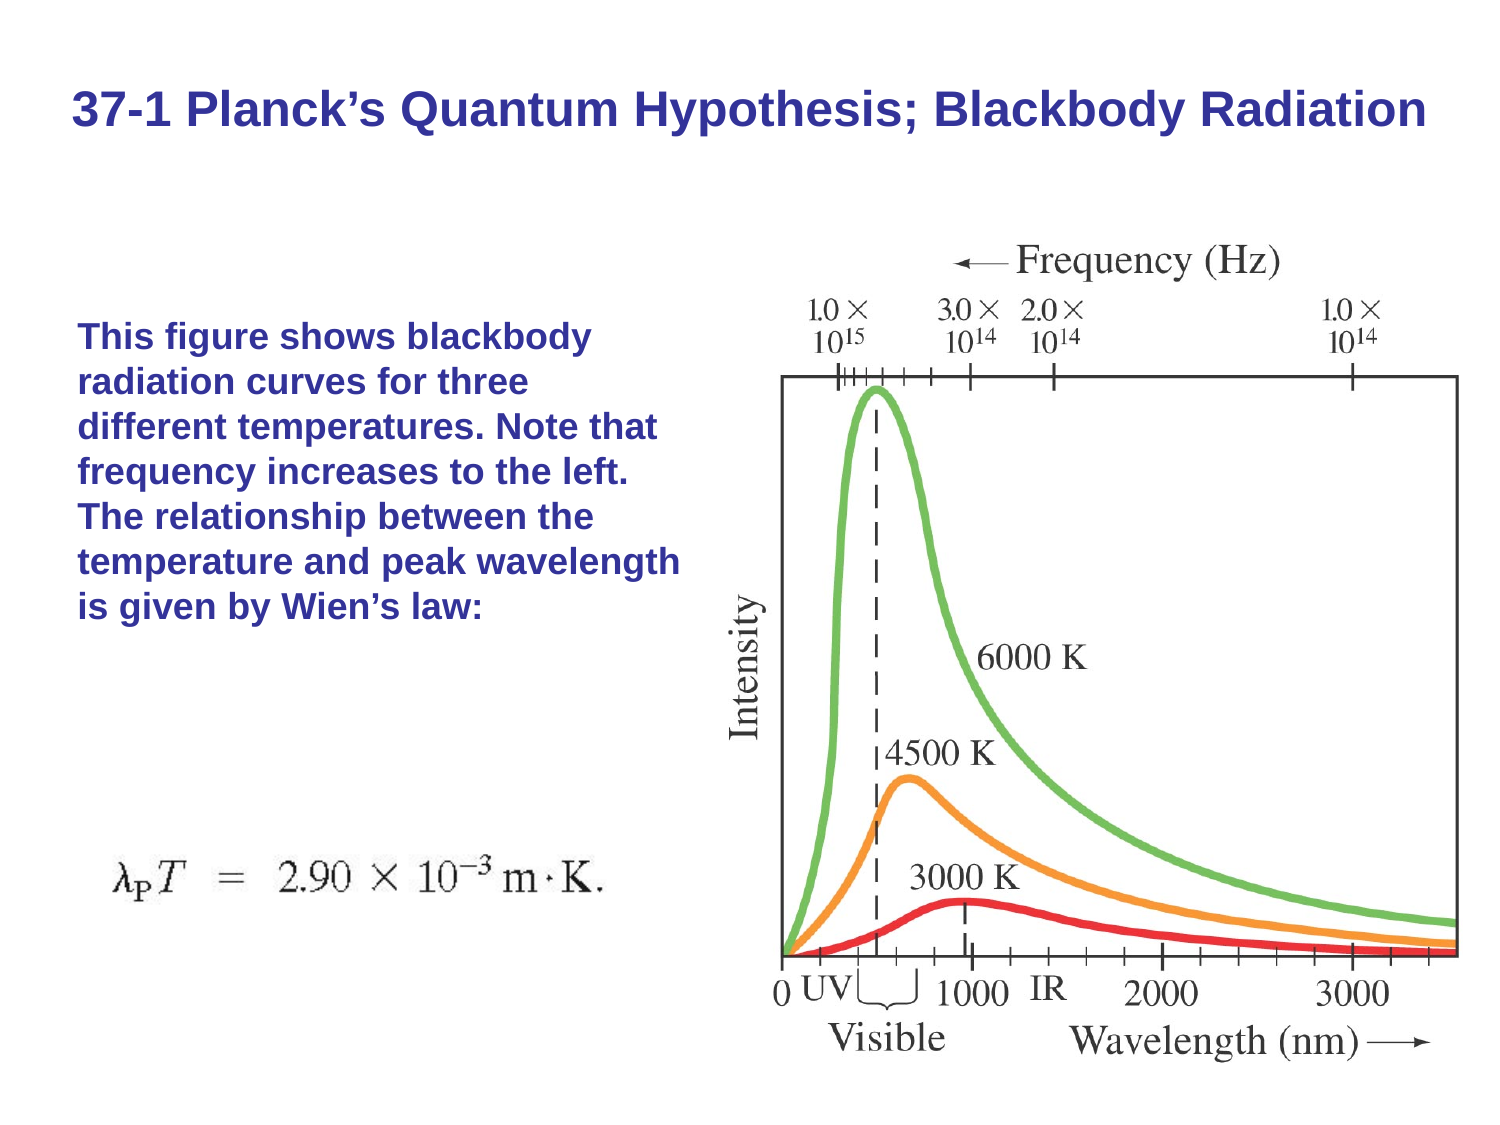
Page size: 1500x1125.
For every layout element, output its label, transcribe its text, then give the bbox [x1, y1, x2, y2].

picture [721, 237, 1463, 1067]
title 37-1 Planck’s Quantum Hypothesis; Blackbody Radiation [37, 0, 1463, 213]
text_box This figure shows blackbody radiation curves for three different temperatures. Note that frequency increases to the left. The relationship between the temperature and peak wavelength is given by Wien’s law: [62, 304, 700, 634]
picture [87, 842, 634, 919]
